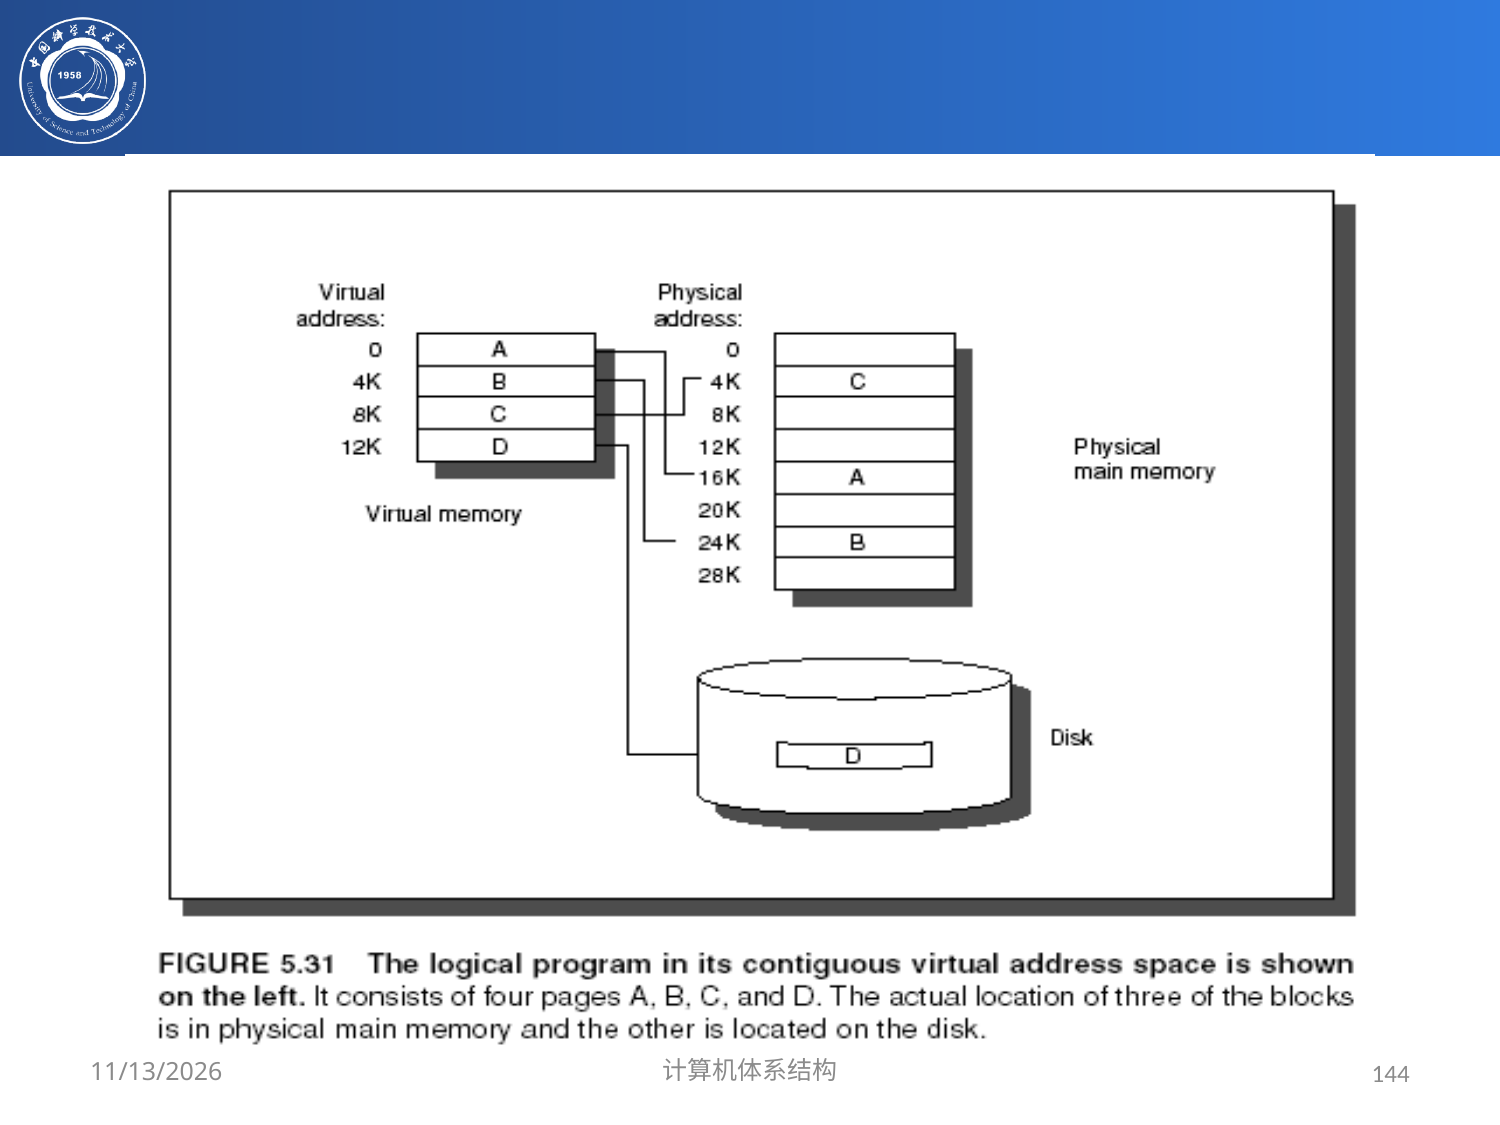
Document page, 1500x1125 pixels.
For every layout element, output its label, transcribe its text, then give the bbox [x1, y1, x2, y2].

picture [124, 153, 1376, 1058]
footer 计算机体系结构 [512, 1067, 988, 1103]
picture [19, 17, 146, 144]
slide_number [75, 1042, 425, 1103]
slide_number 144 [1074, 1042, 1425, 1103]
